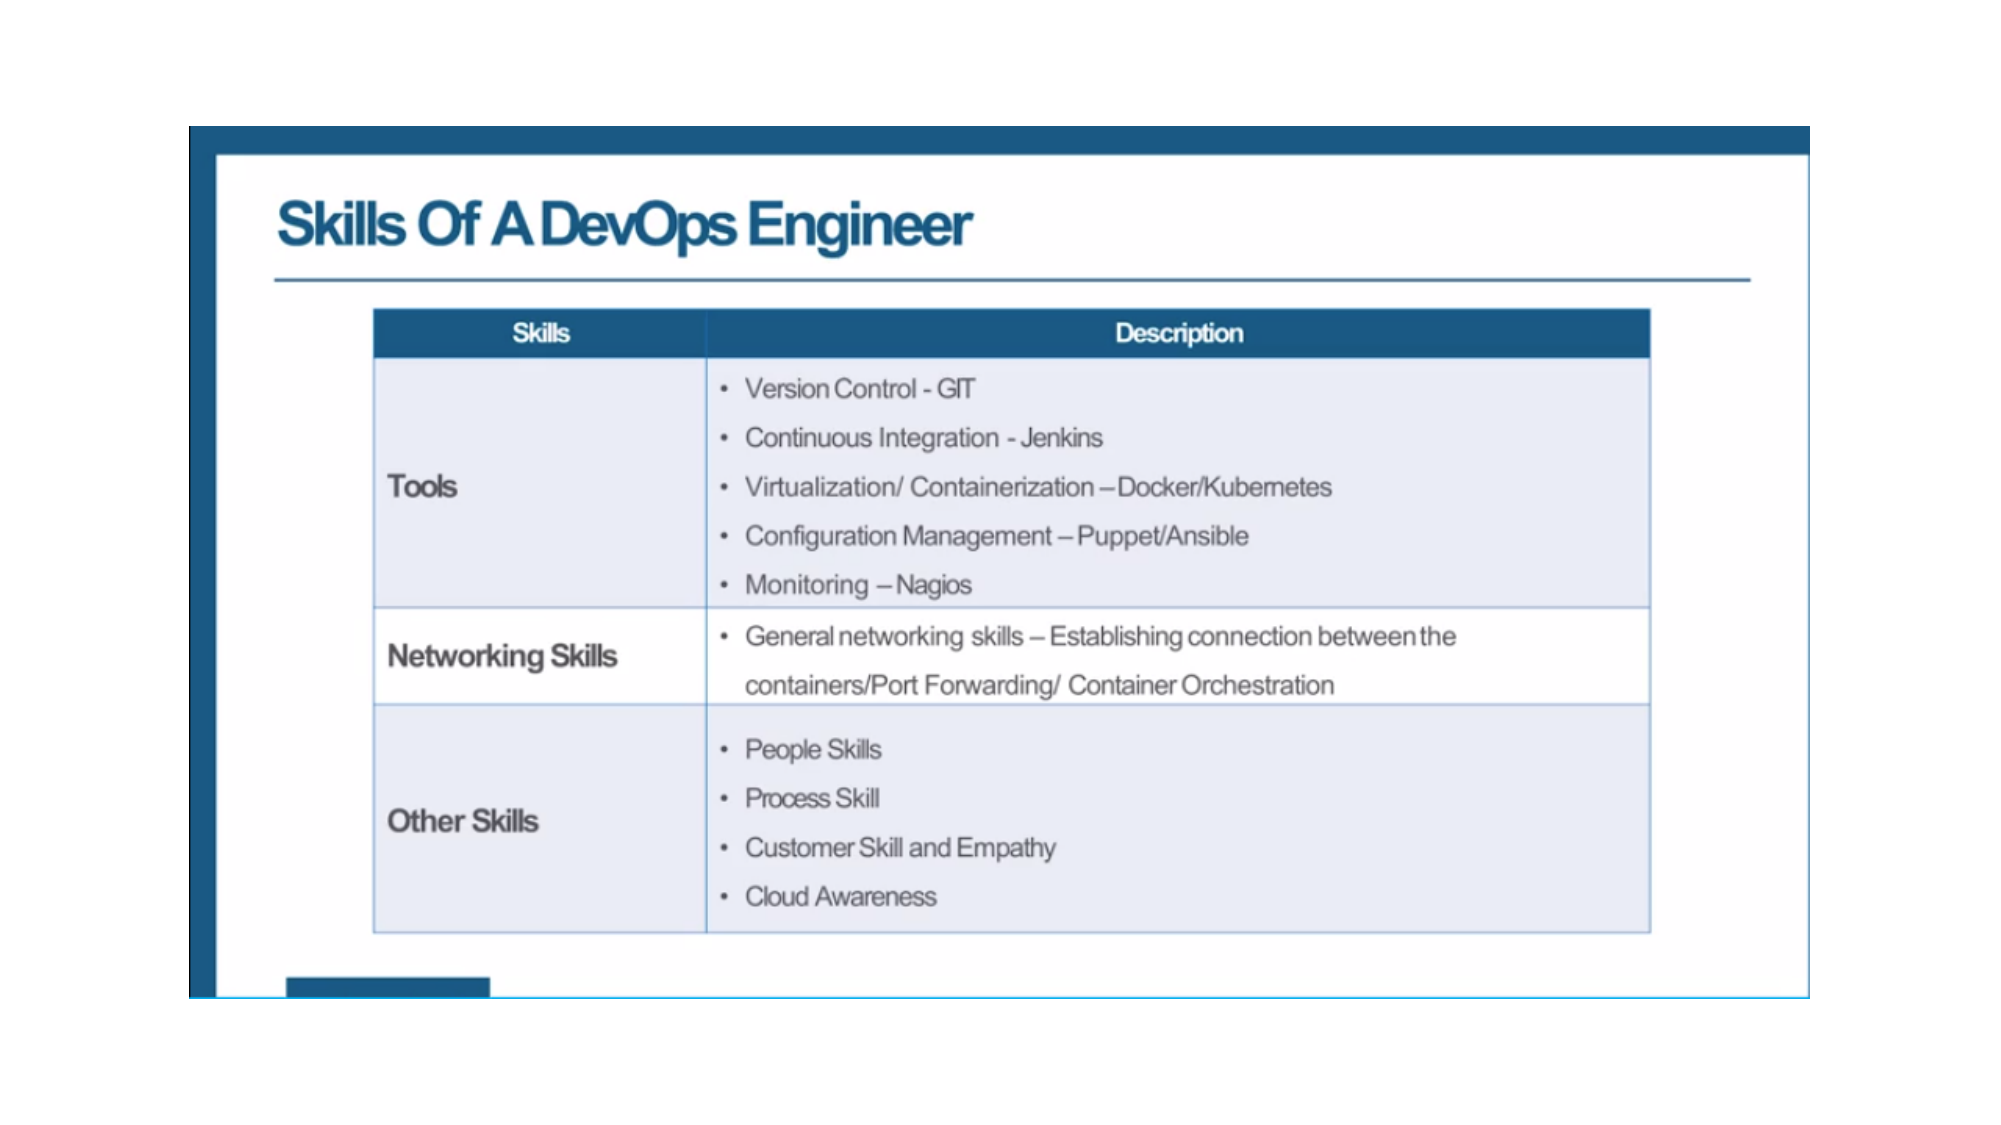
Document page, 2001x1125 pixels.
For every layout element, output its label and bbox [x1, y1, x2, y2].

picture [189, 126, 1810, 997]
